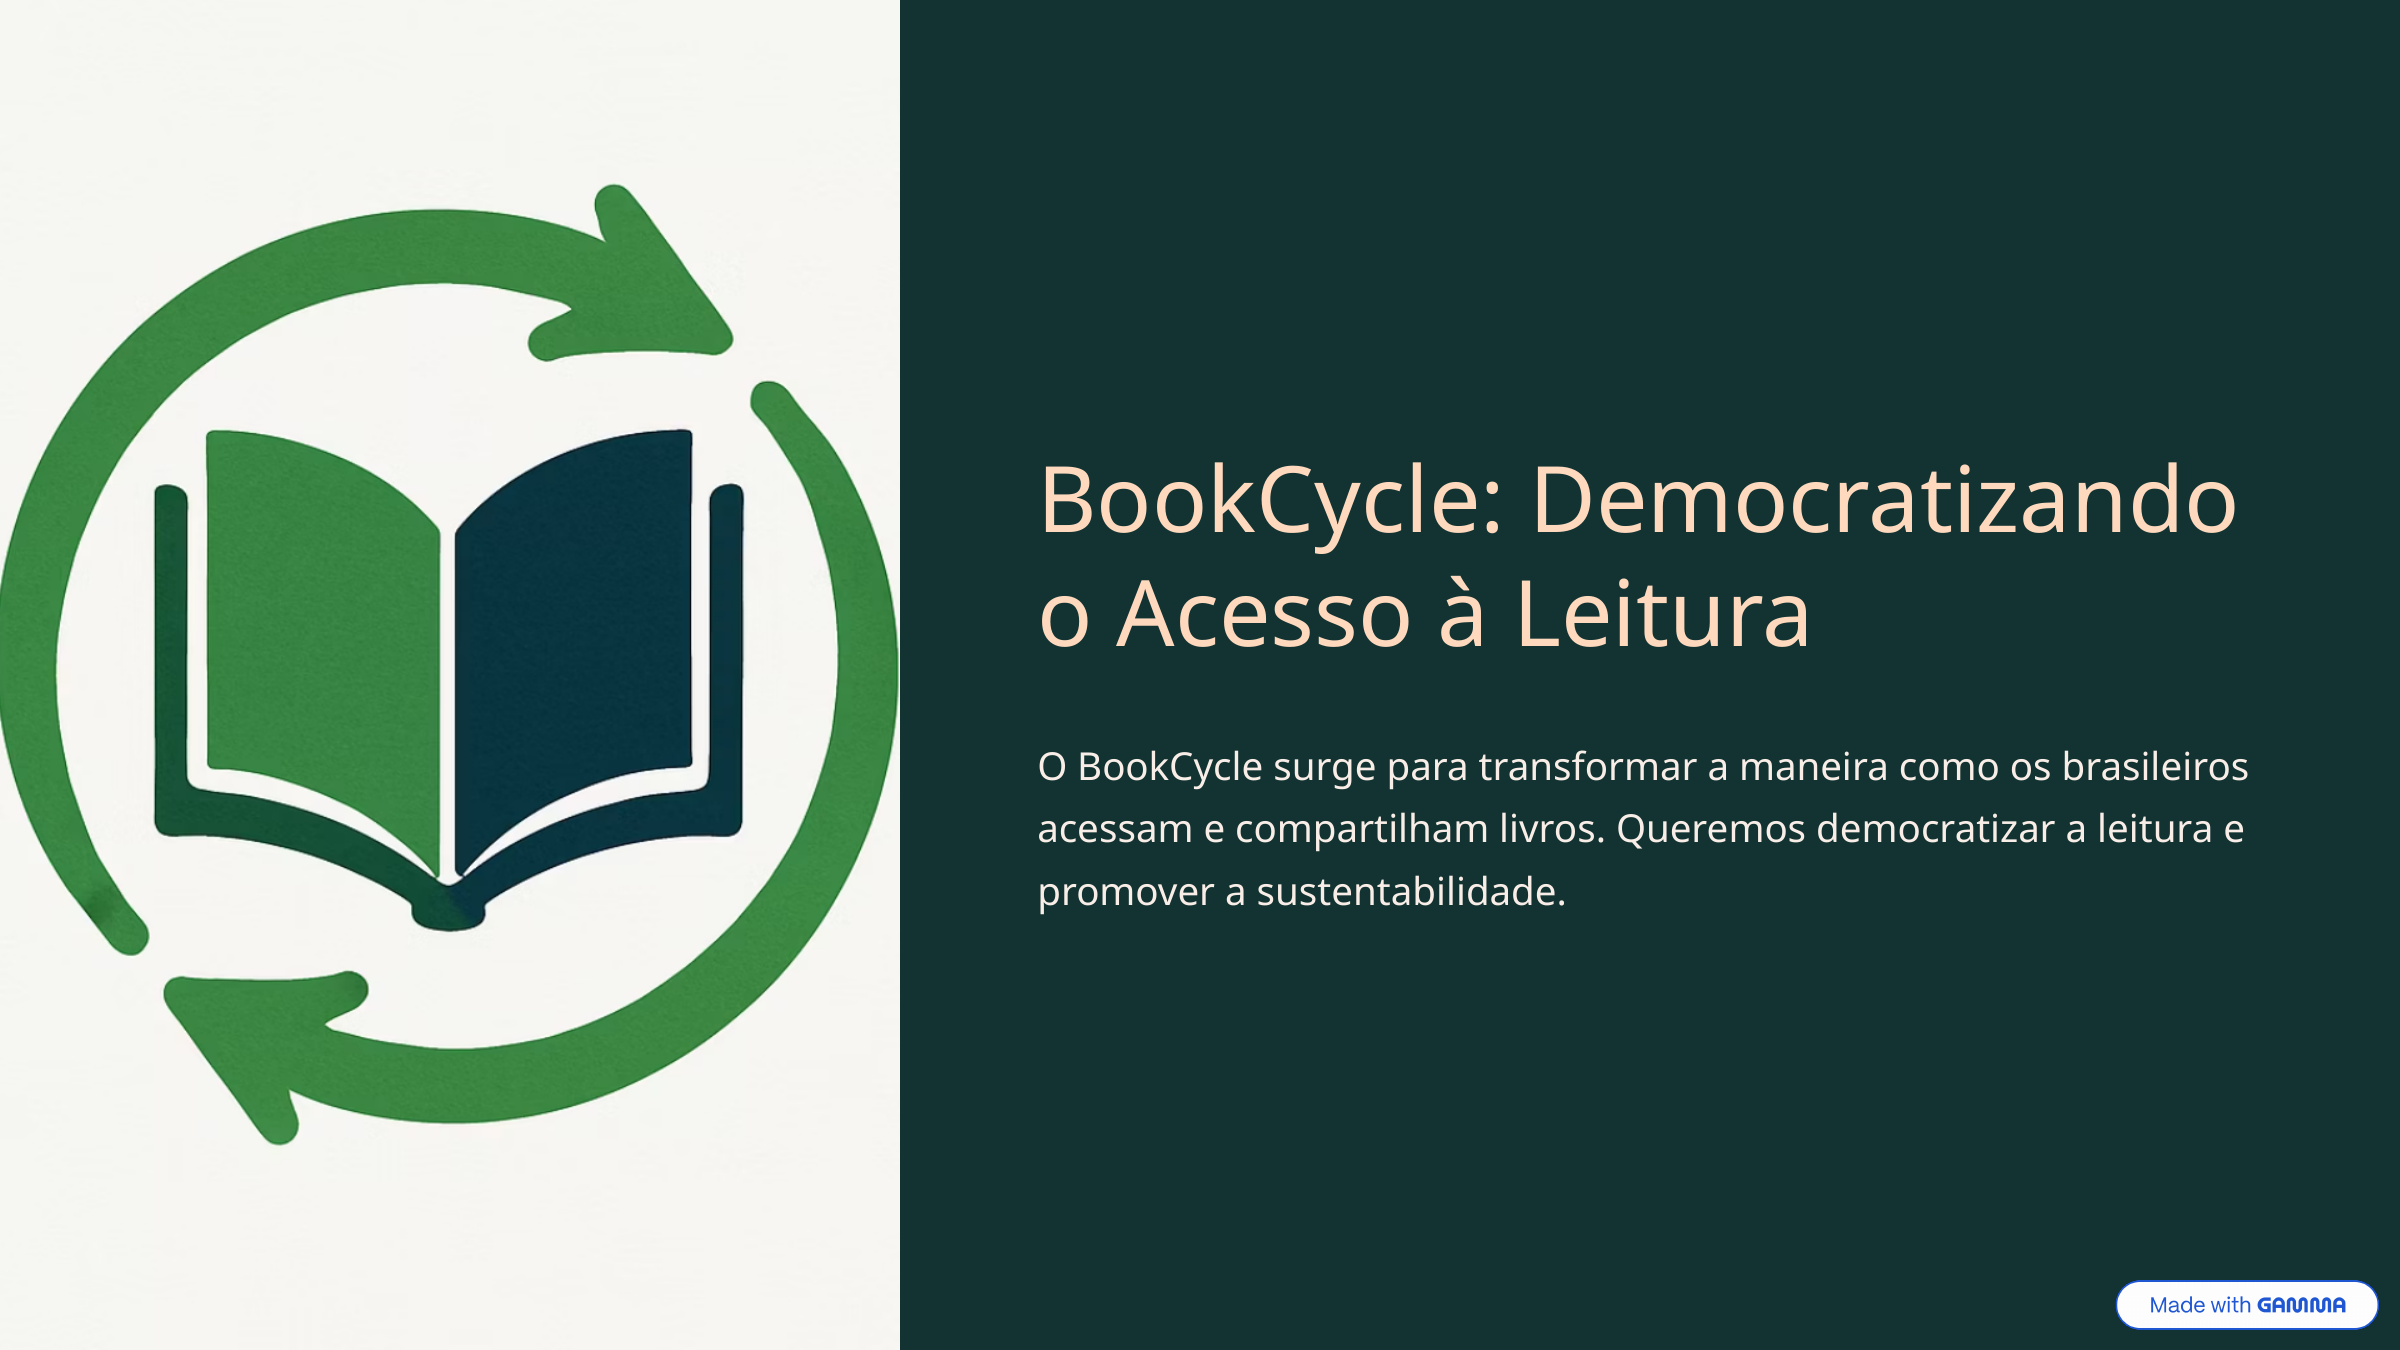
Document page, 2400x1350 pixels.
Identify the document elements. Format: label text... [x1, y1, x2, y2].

picture [2106, 1271, 2389, 1339]
picture [0, 0, 900, 1350]
text_box O BookCycle surge para transformar a maneira como os brasileiros acessam e compartilham livros. Queremos democratizar a leitura e promover a sustentabilidade. [1037, 725, 2263, 915]
text_box BookCycle: Democratizando o Acesso à Leitura [1037, 435, 2263, 667]
